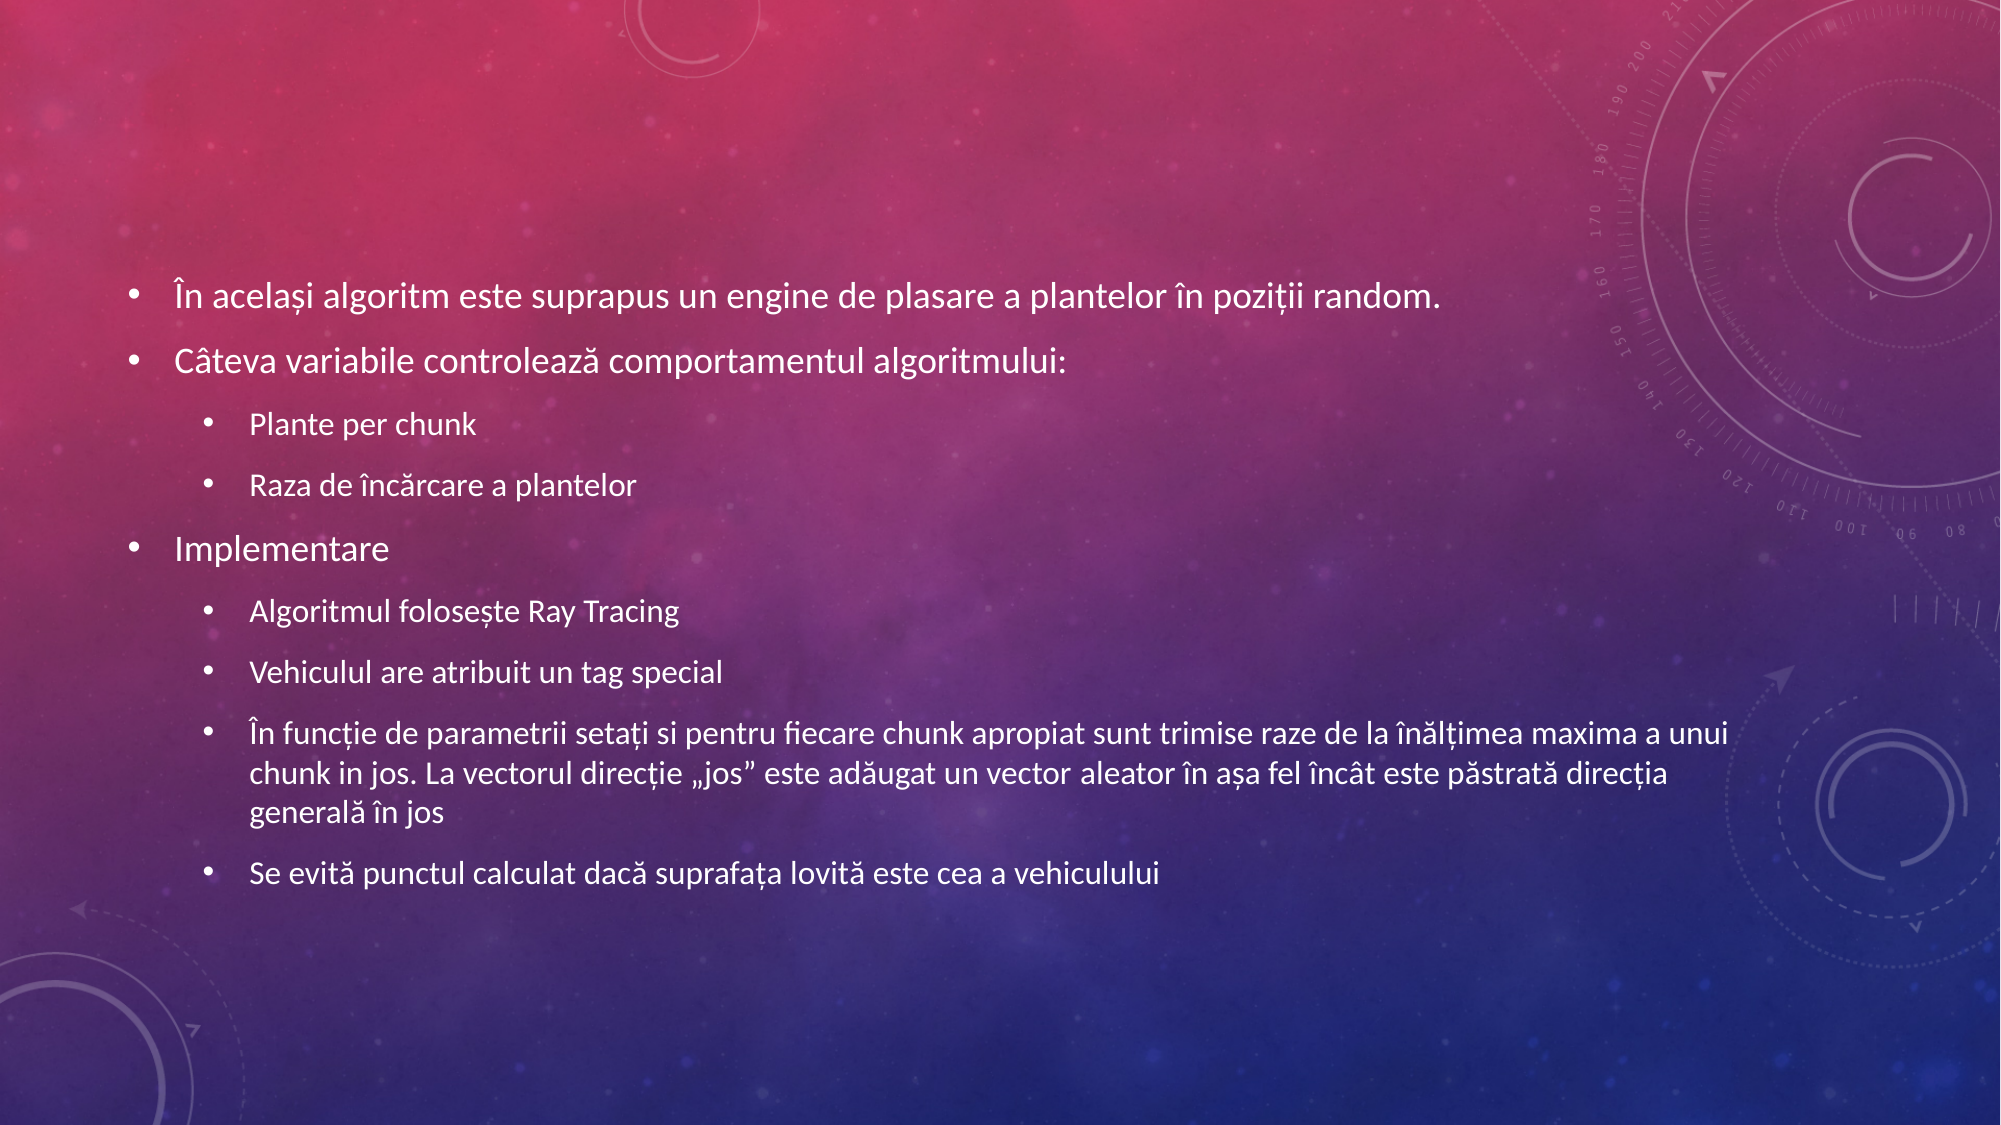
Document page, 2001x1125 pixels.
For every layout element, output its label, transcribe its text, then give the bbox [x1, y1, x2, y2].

picture [0, 0, 2001, 1125]
list În același algoritm este suprapus un engine de plasare a plantelor în poziții random. Câteva variabile controlează comportamentul algoritmului: Plante per chunk Raza de încărcare a plantelor Implementare Algoritmul folosește Ray Tracing Vehiculul are atribuit un tag special În funcție de parametrii setați si pentru fiecare chunk apropiat sunt trimise raze de la înălțimea maxima a unui chunk in jos. La vectorul direcție „jos” este adăugat un vector aleator în așa fel încât este păstrată direcția generală în jos Se evită punctul calculat dacă suprafața lovită este cea a vehiculului [112, 263, 1775, 942]
